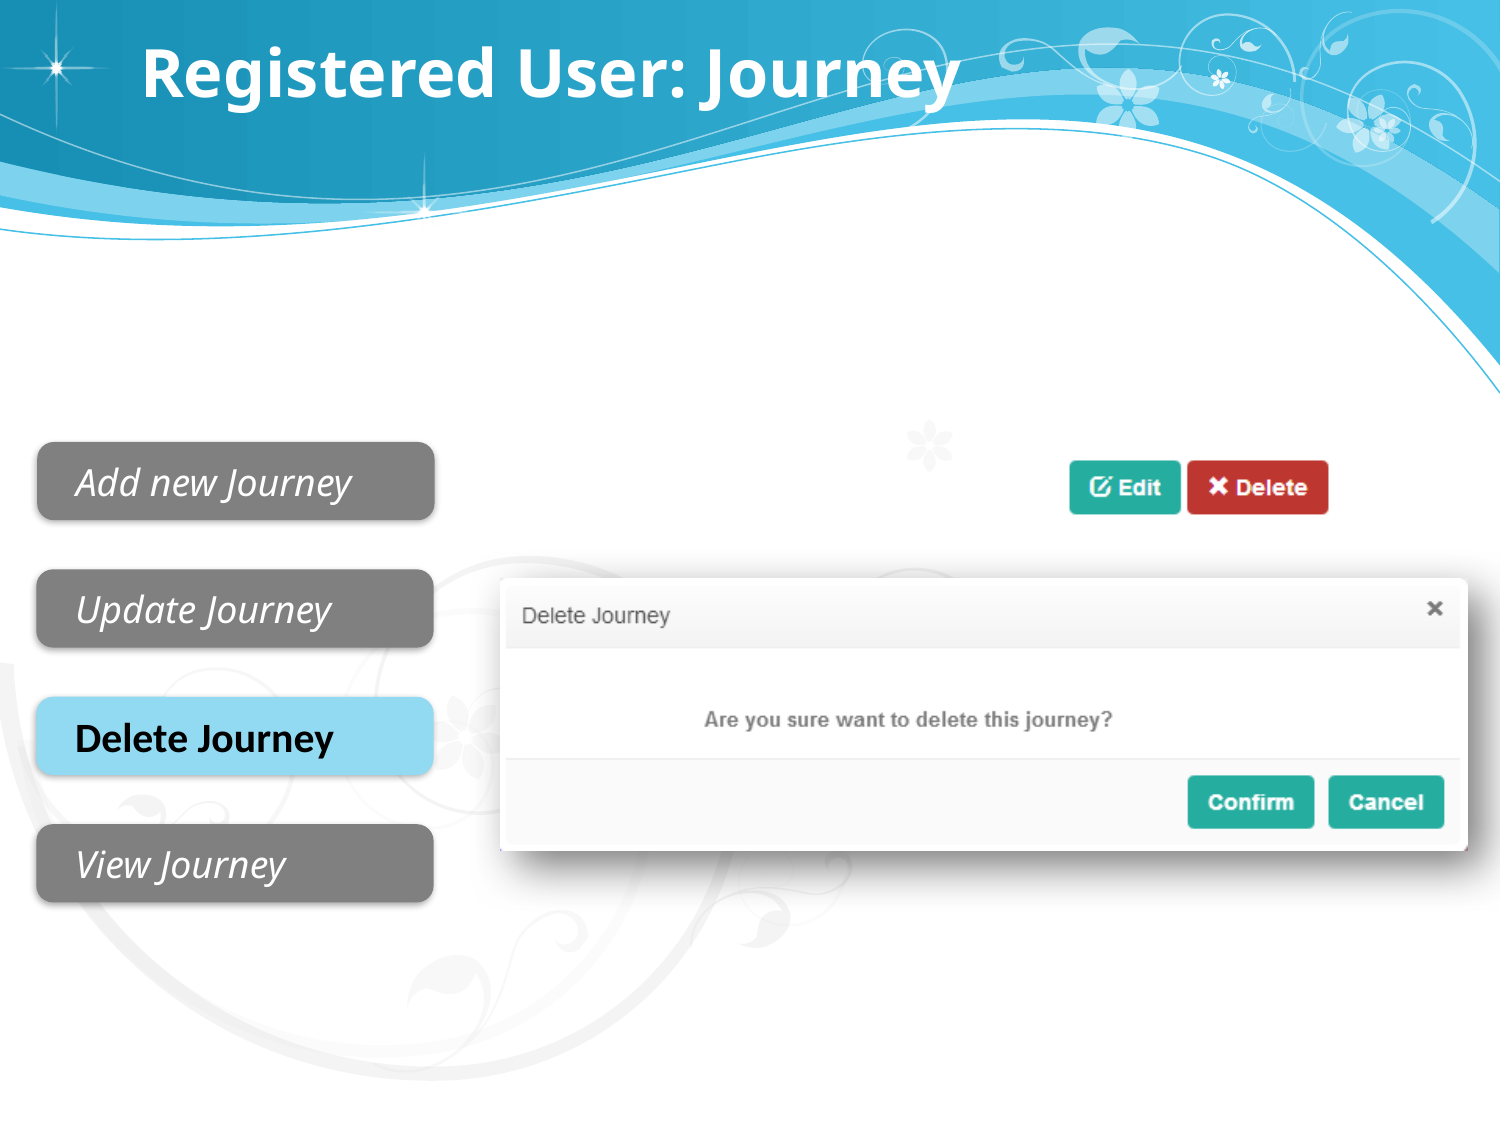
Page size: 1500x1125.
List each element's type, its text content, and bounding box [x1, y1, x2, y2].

text_box Update Journey [35, 568, 435, 649]
text_box Add new Journey [36, 441, 436, 521]
picture [1062, 456, 1335, 521]
text_box View Journey [35, 823, 435, 904]
title Registered User: Journey [125, 16, 1388, 125]
text_box Delete Journey [35, 695, 435, 776]
picture [0, 0, 112, 138]
picture [362, 149, 487, 275]
picture [499, 578, 1468, 851]
